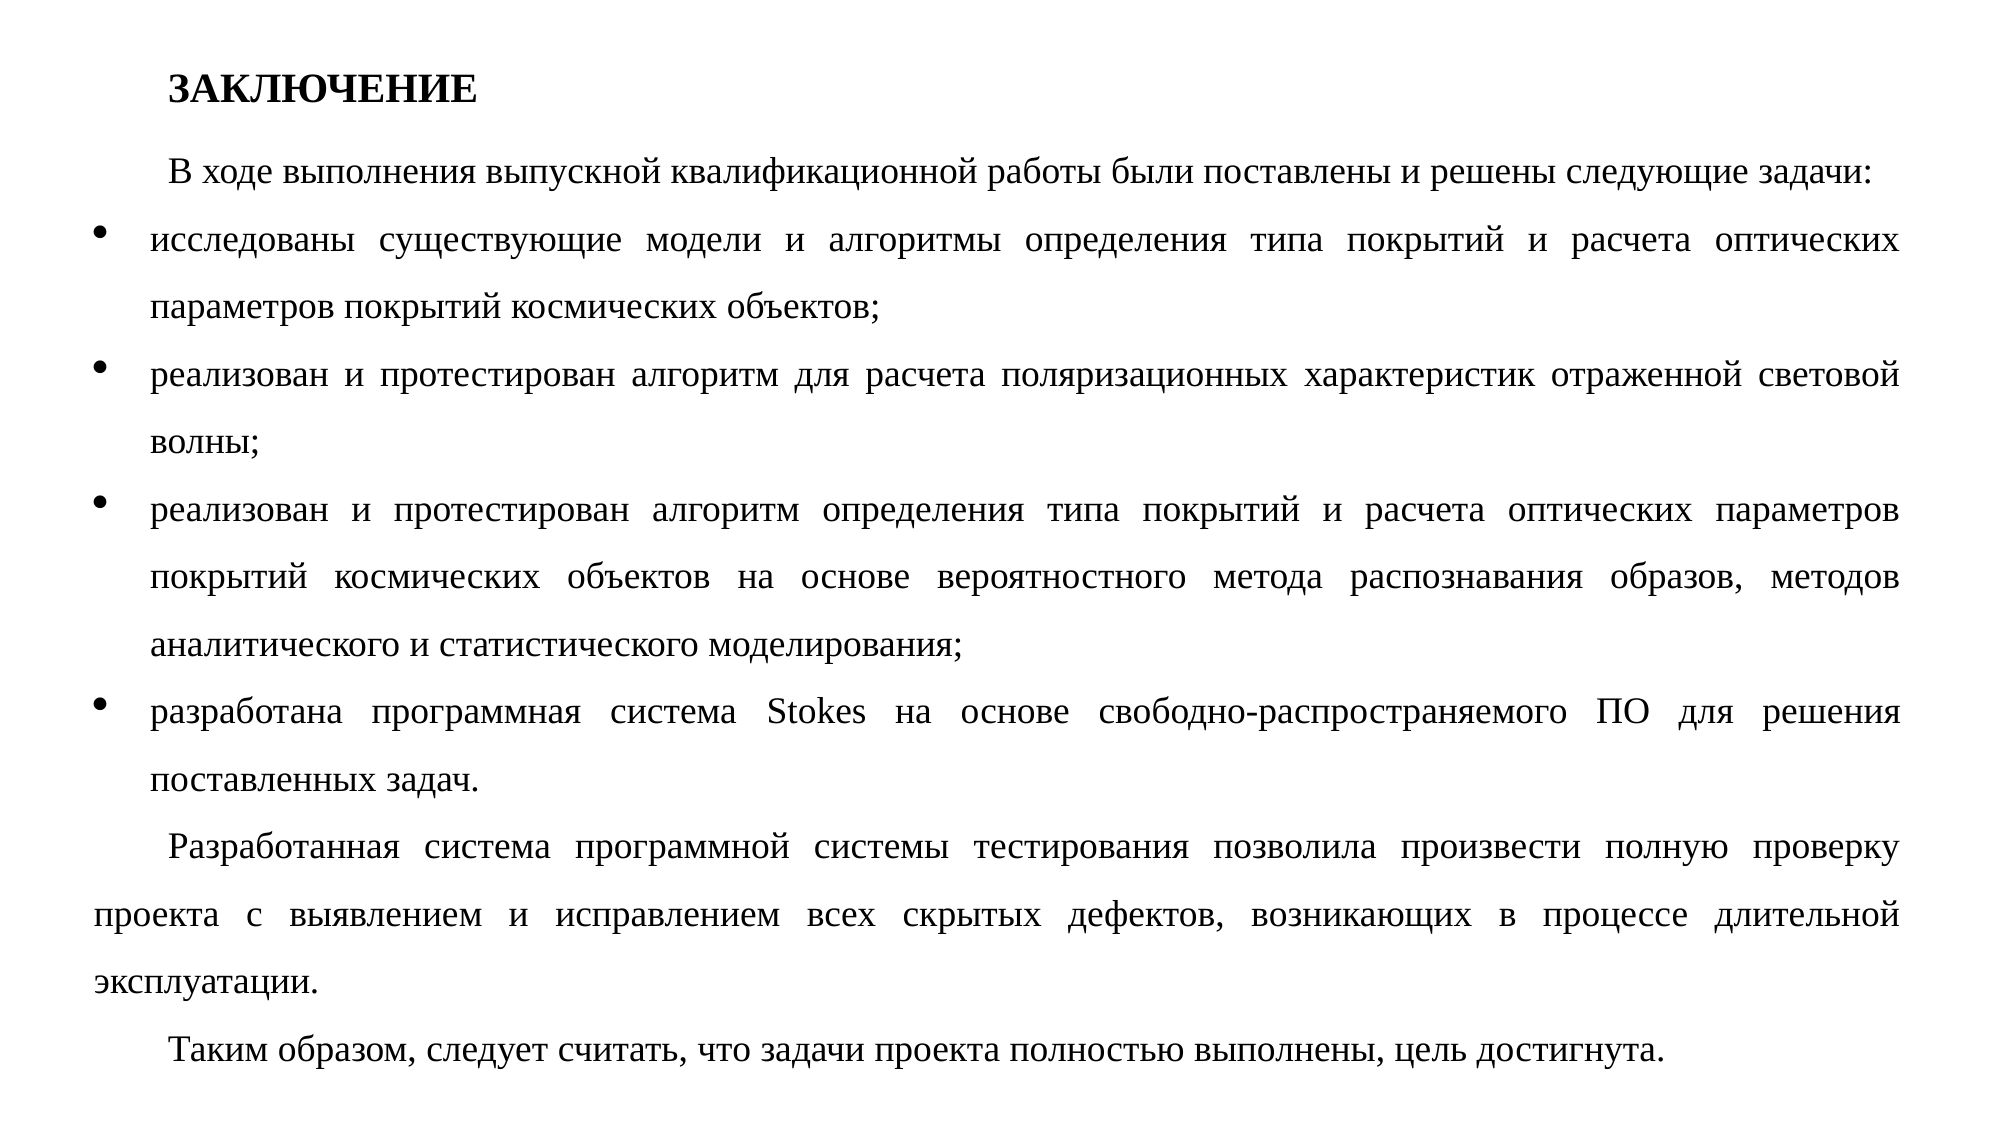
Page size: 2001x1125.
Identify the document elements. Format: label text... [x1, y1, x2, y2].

text_box ЗАКЛЮЧЕНИЕ В ходе выполнения выпускной квалификационной работы были поставлены и решены следующие задачи: исследованы существующие модели и алгоритмы определения типа покрытий и расчета оптических параметров покрытий космических объектов; реализован и протестирован алгоритм для расчета поляризационных характеристик отраженной световой волны; реализован и протестирован алгоритм определения типа покрытий и расчета оптических параметров покрытий космических объектов на основе вероятностного метода распознавания образов, методов аналитического и статистического моделирования; разработана программная система Stokes на основе свободно-распространяемого ПО для решения поставленных задач. Разработанная система программной системы тестирования позволила произвести полную проверку проекта с выявлением и исправлением всех скрытых дефектов, возникающих в процессе длительной эксплуатации. Таким образом, следует считать, что задачи проекта полностью выполнены, цель достигнута. [79, 28, 1917, 1077]
